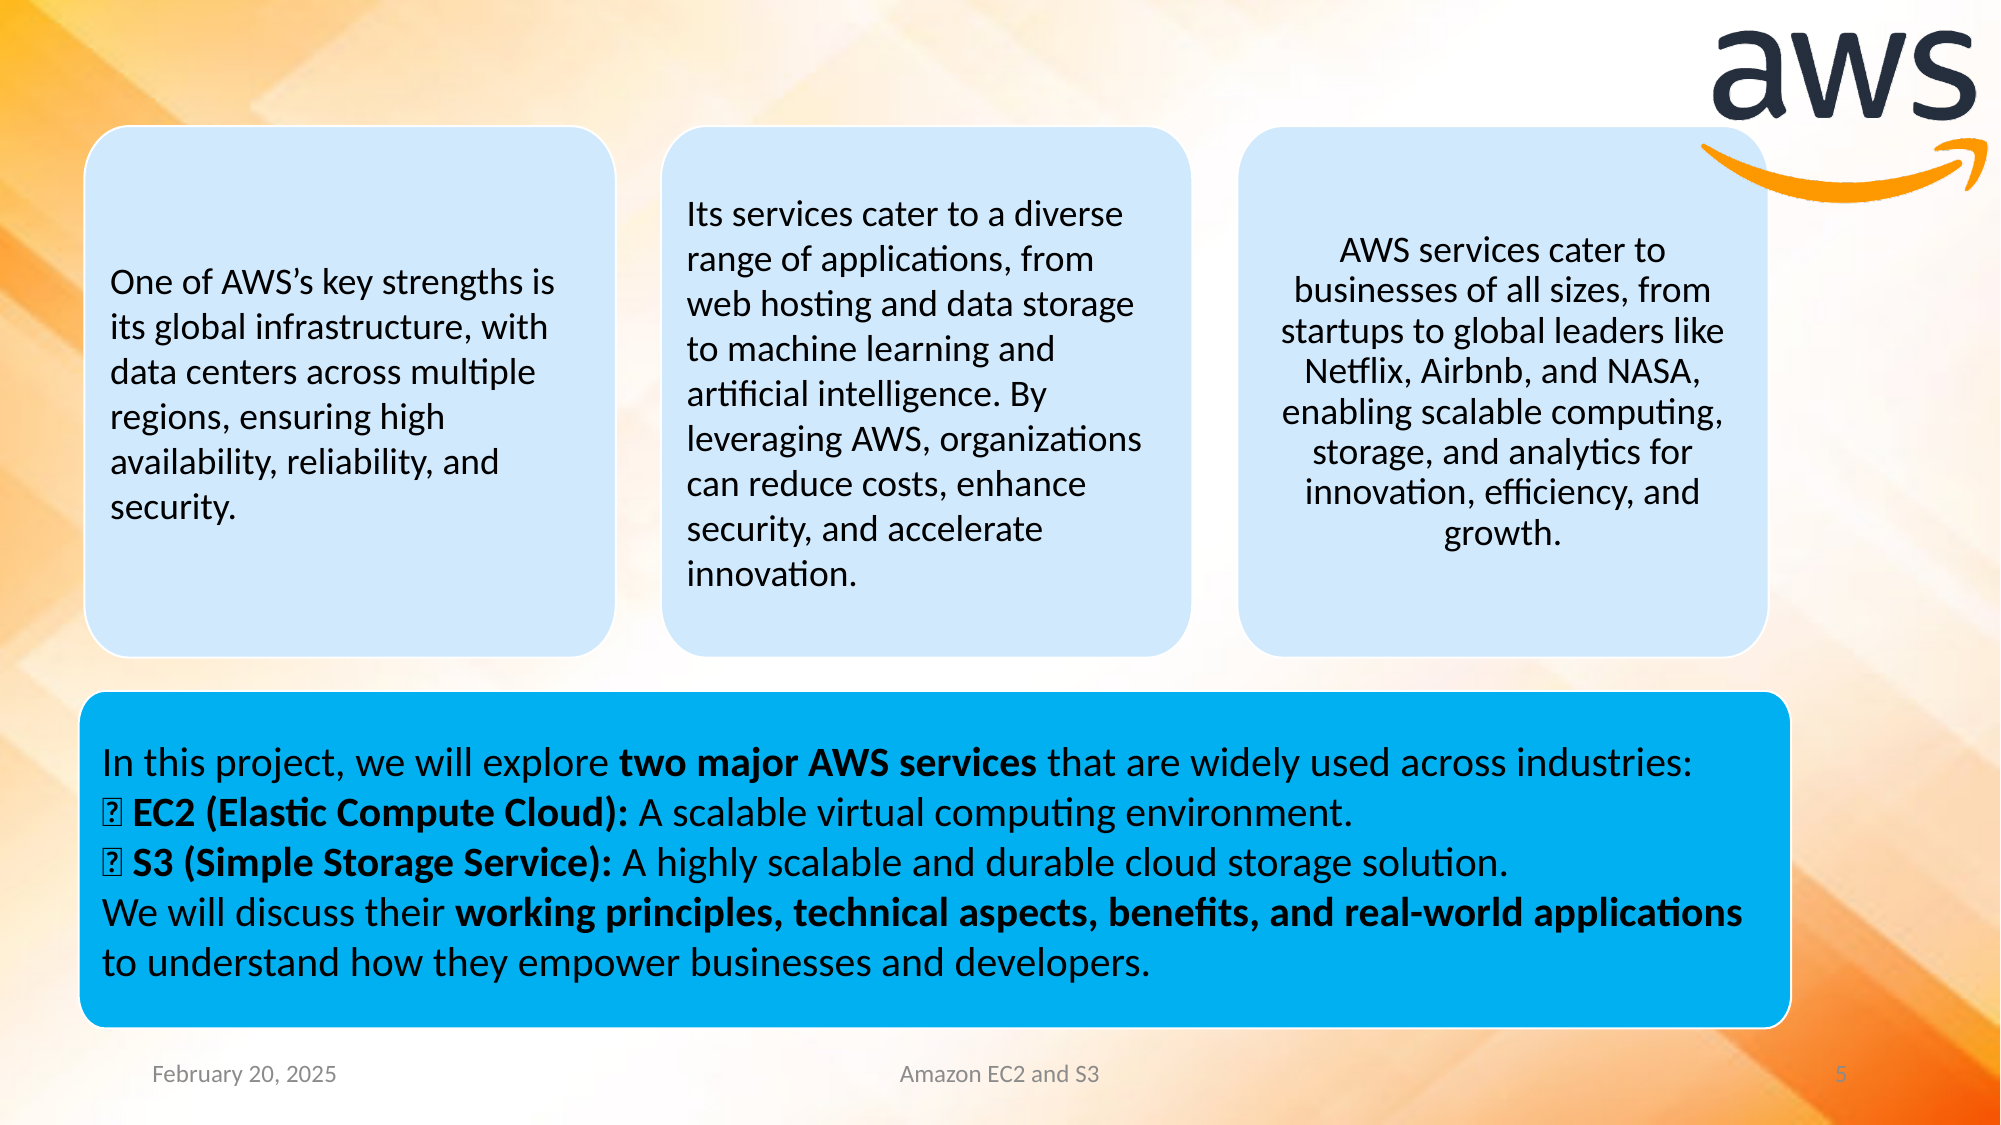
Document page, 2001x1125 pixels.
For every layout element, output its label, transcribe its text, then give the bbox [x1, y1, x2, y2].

text_box In this project, we will explore two major AWS services that are widely used across industries: 🔹 EC2 (Elastic Compute Cloud): A scalable virtual computing environment. 🔹 S3 (Simple Storage Service): A highly scalable and durable cloud storage solution. We will discuss their working principles, technical aspects, benefits, and real-world applications to understand how they empower businesses and developers. [77, 689, 1793, 1030]
picture [0, 0, 2001, 1125]
slide_number 5 [1412, 1042, 1863, 1103]
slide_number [137, 1042, 588, 1103]
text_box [84, 126, 1769, 658]
footer Amazon EC2 and S3 [662, 1042, 1338, 1103]
